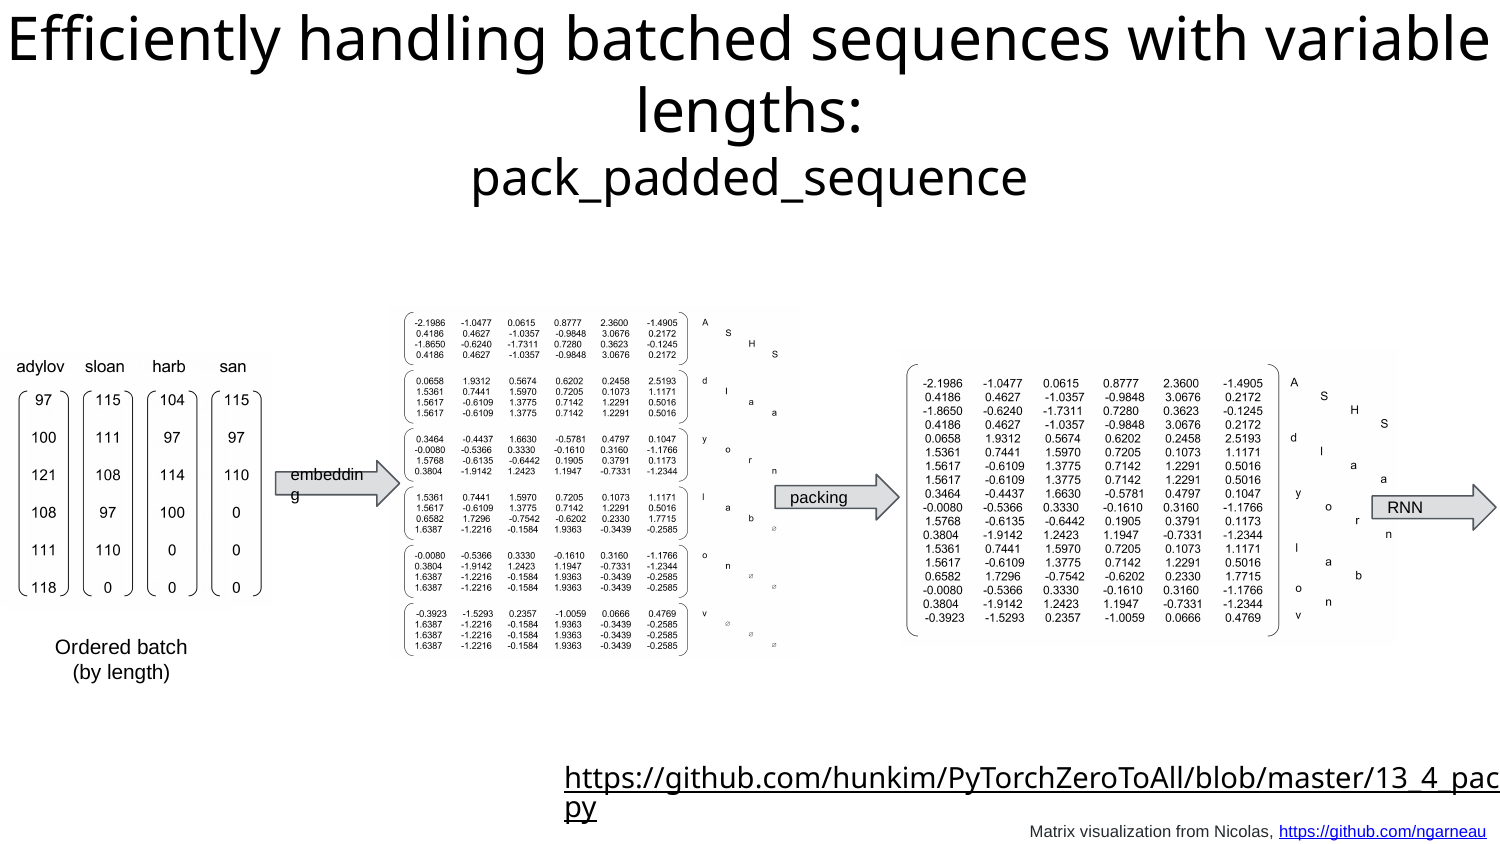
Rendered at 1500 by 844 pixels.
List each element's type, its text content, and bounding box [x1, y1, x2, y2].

text_box packing [806, 474, 893, 520]
text_box https://github.com/hunkim/PyTorchZeroToAll/blob/master/13_4_pack_pad.py [549, 758, 1500, 835]
text_box Matrix visualization from Nicolas, https://github.com/ngarneau [1014, 835, 1500, 844]
text_box embedding [276, 460, 382, 507]
text_box Ordered batch (by length) [15, 619, 228, 718]
picture [0, 353, 272, 610]
text_box RNN [1402, 484, 1497, 531]
title Efficiently handling batched sequences with variable lengths: pack_padded_sequence [0, 0, 1500, 208]
picture [387, 306, 801, 661]
picture [898, 348, 1398, 646]
